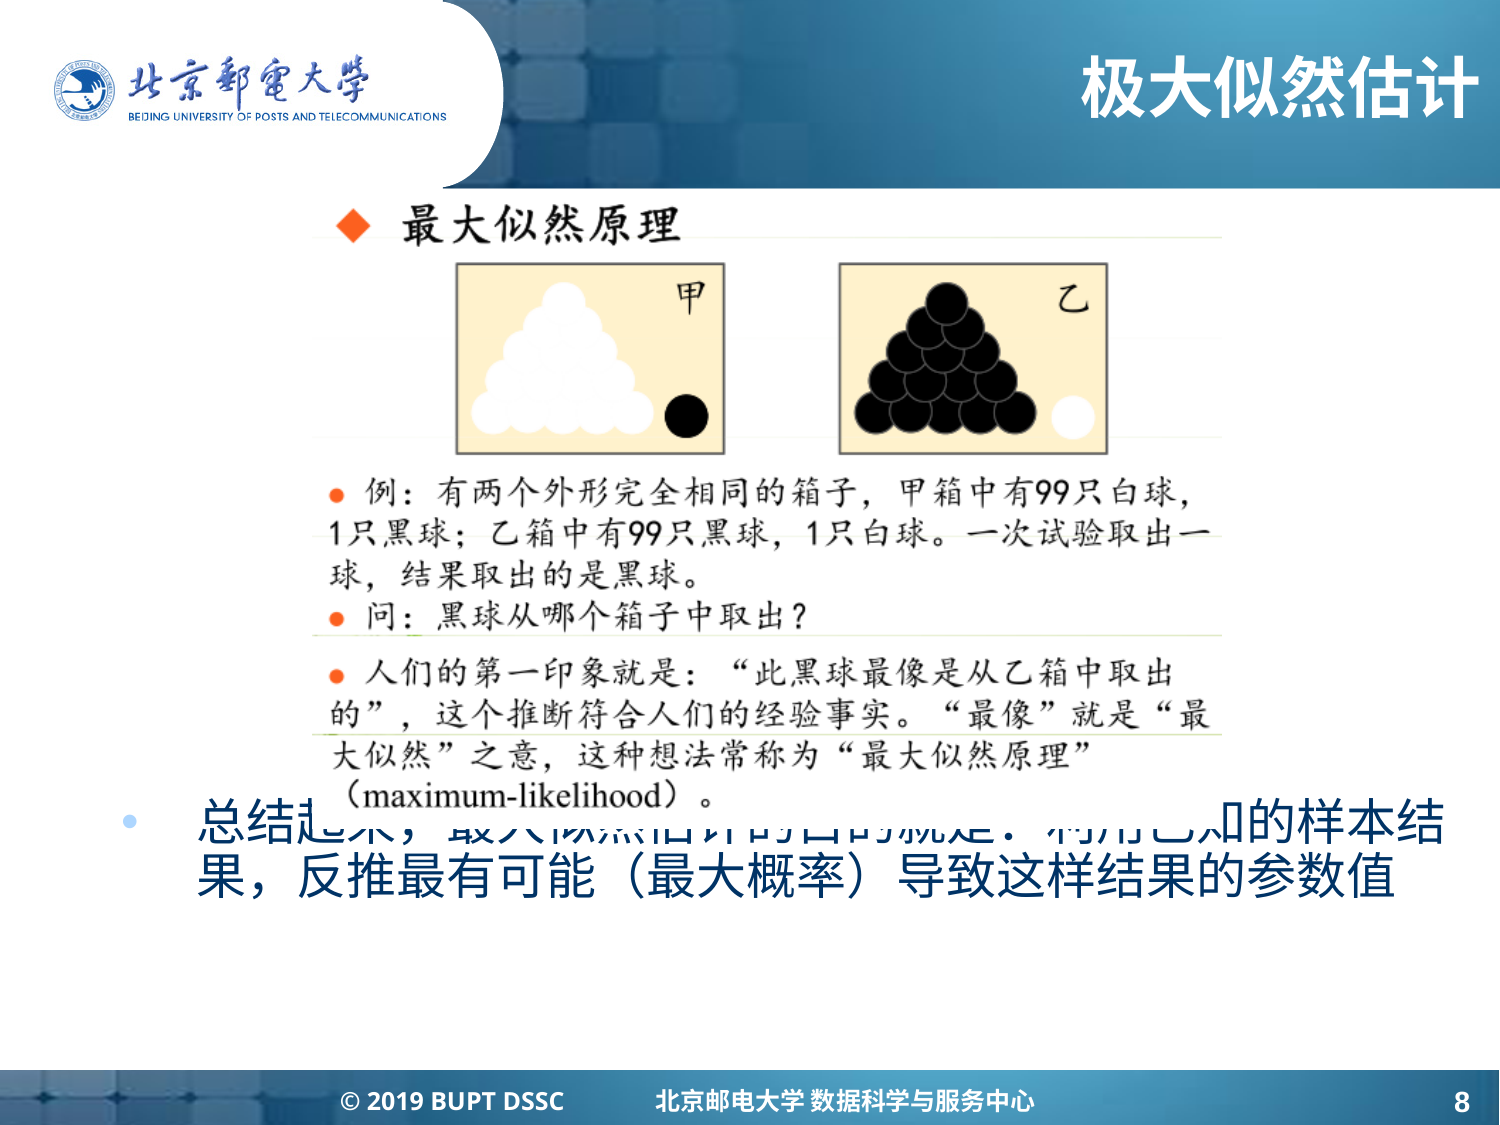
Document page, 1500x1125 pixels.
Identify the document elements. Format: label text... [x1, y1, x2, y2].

picture [312, 195, 1222, 829]
picture [442, 0, 1500, 189]
title 极大似然估计 [426, 19, 1499, 170]
list 总结起来，最大似然估计的目的就是：利用已知的样本结果，反推最有可能（最大概率）导致这样结果的参数值 [105, 230, 1476, 1029]
picture [0, 1070, 1499, 1125]
footer © 2019 BUPT DSSC 北京邮电大学 数据科学与服务中心 [324, 1076, 1129, 1125]
picture [47, 42, 426, 129]
